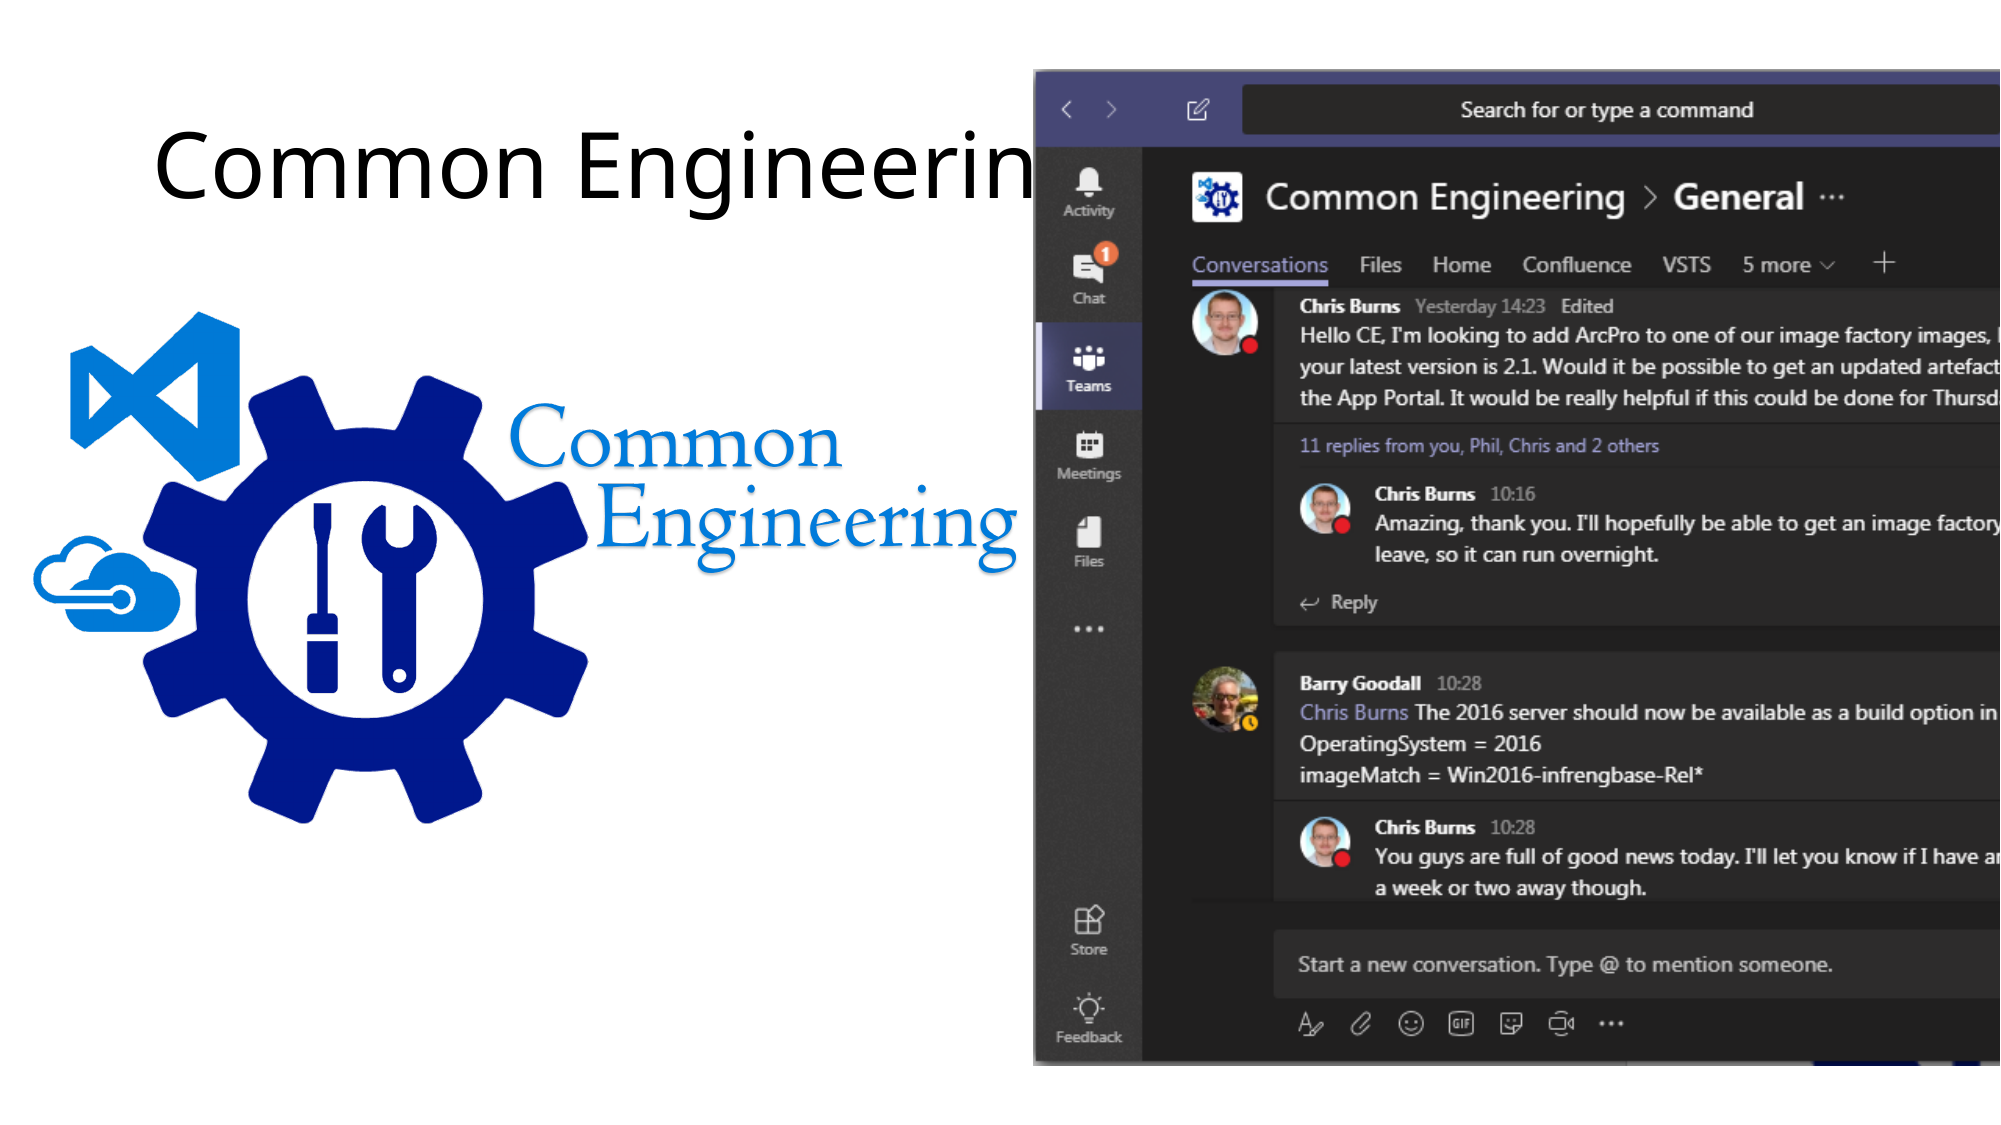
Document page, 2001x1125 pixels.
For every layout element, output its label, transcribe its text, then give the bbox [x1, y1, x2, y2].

title Common Engineering [137, 59, 1863, 278]
picture [33, 69, 2000, 1066]
